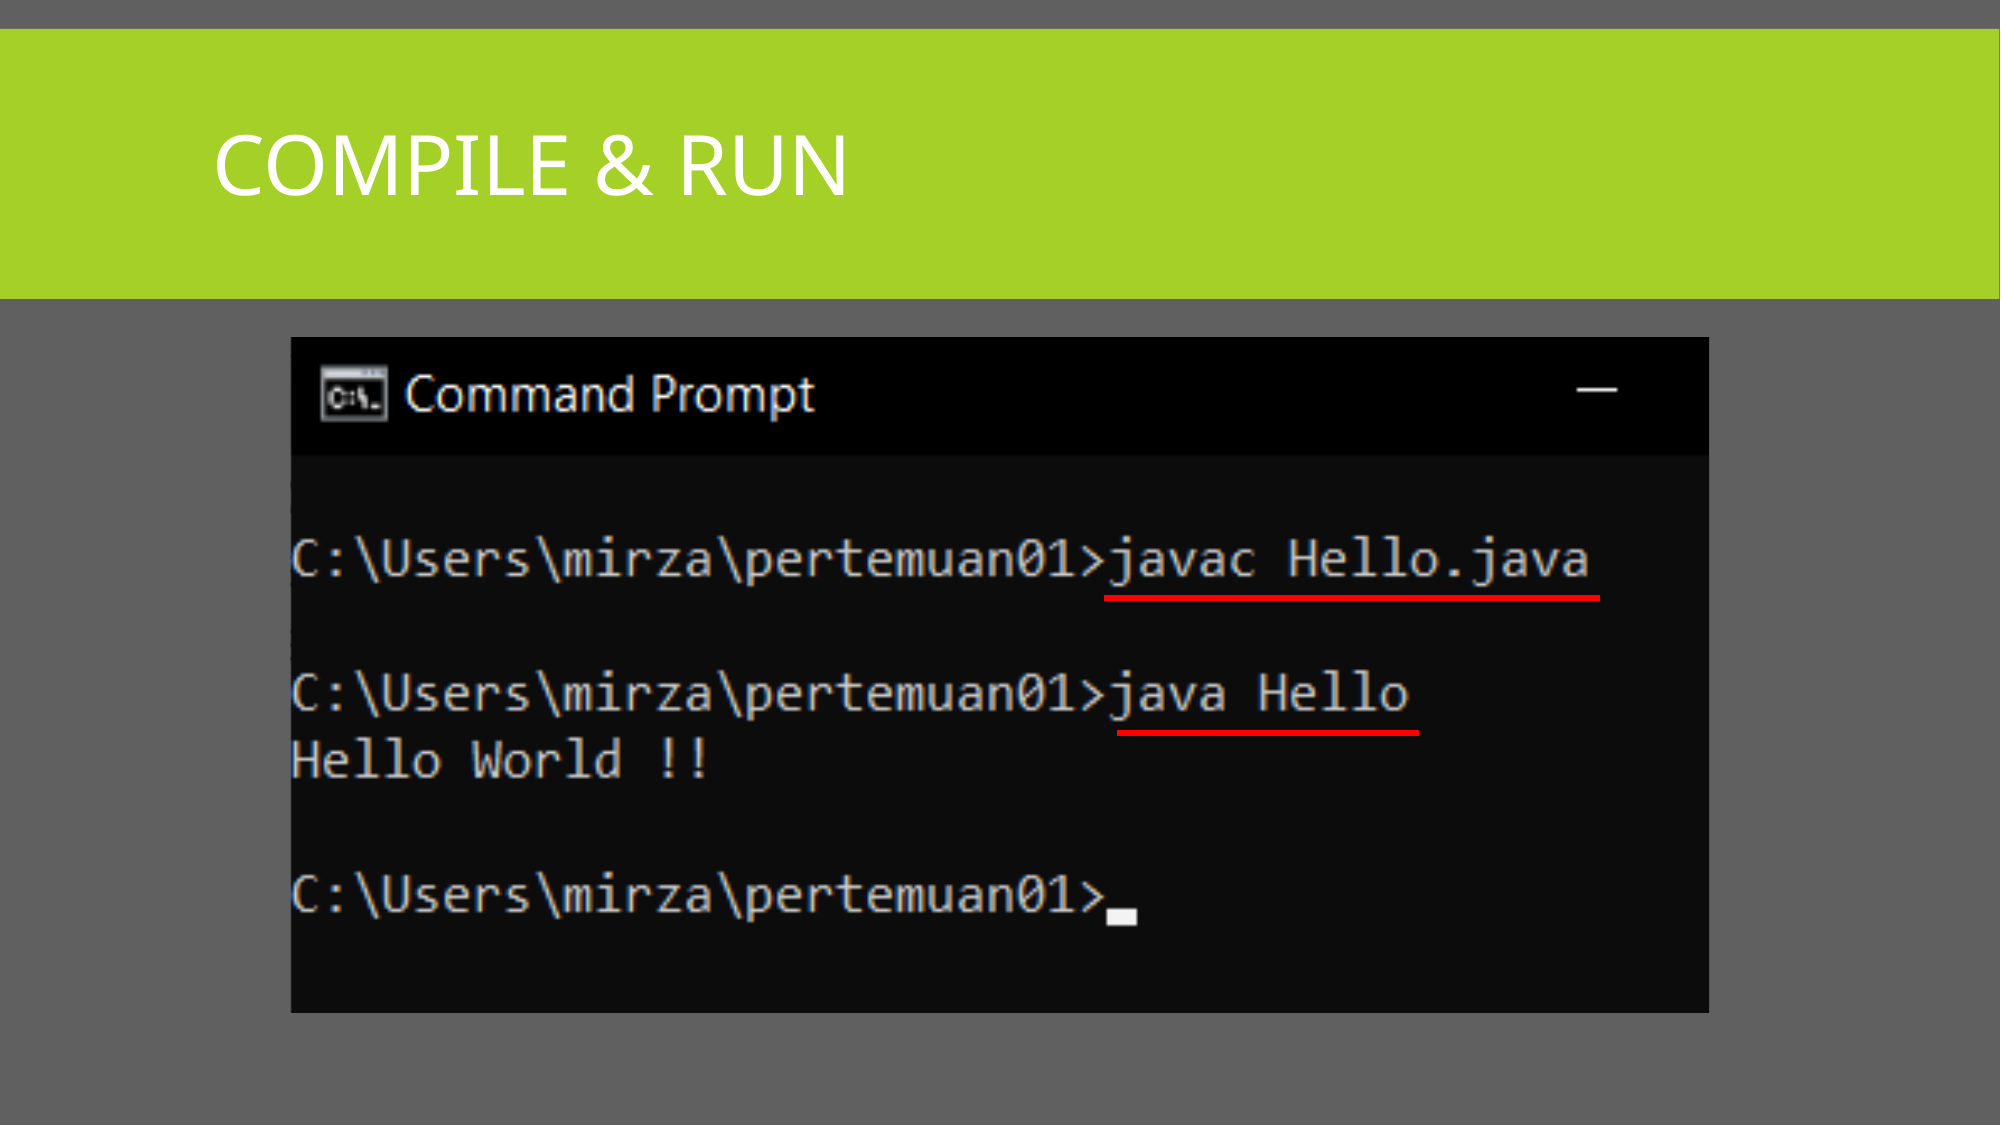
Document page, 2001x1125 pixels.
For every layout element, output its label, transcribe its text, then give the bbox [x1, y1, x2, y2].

picture [290, 337, 1710, 1013]
title Compile & Run [197, 46, 1803, 295]
